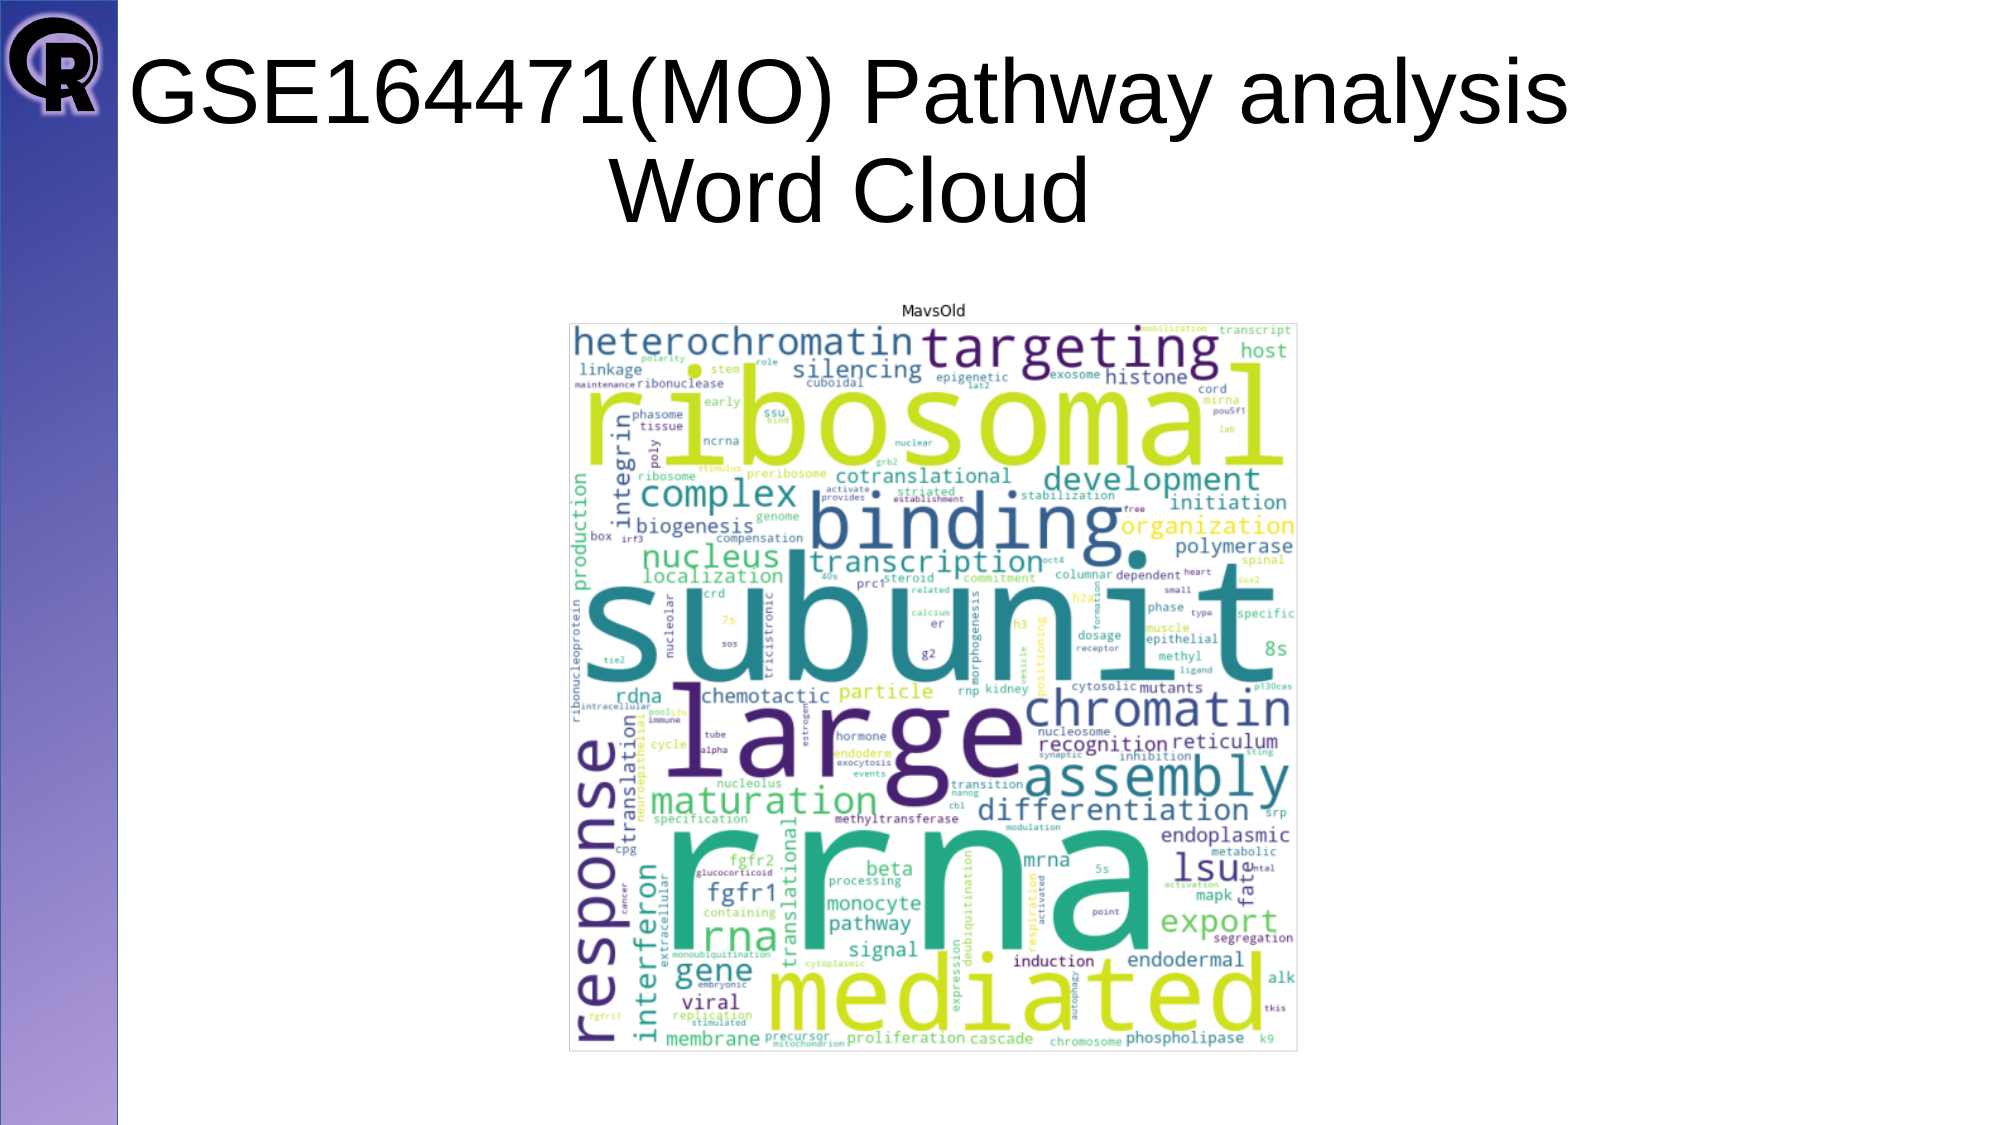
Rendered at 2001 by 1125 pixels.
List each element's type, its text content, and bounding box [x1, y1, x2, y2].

picture [9, 3, 98, 125]
title GSE164471(MO) Pathway analysis Word Cloud [118, 36, 1595, 250]
text_box [0, 0, 118, 1125]
picture [560, 295, 1306, 1061]
